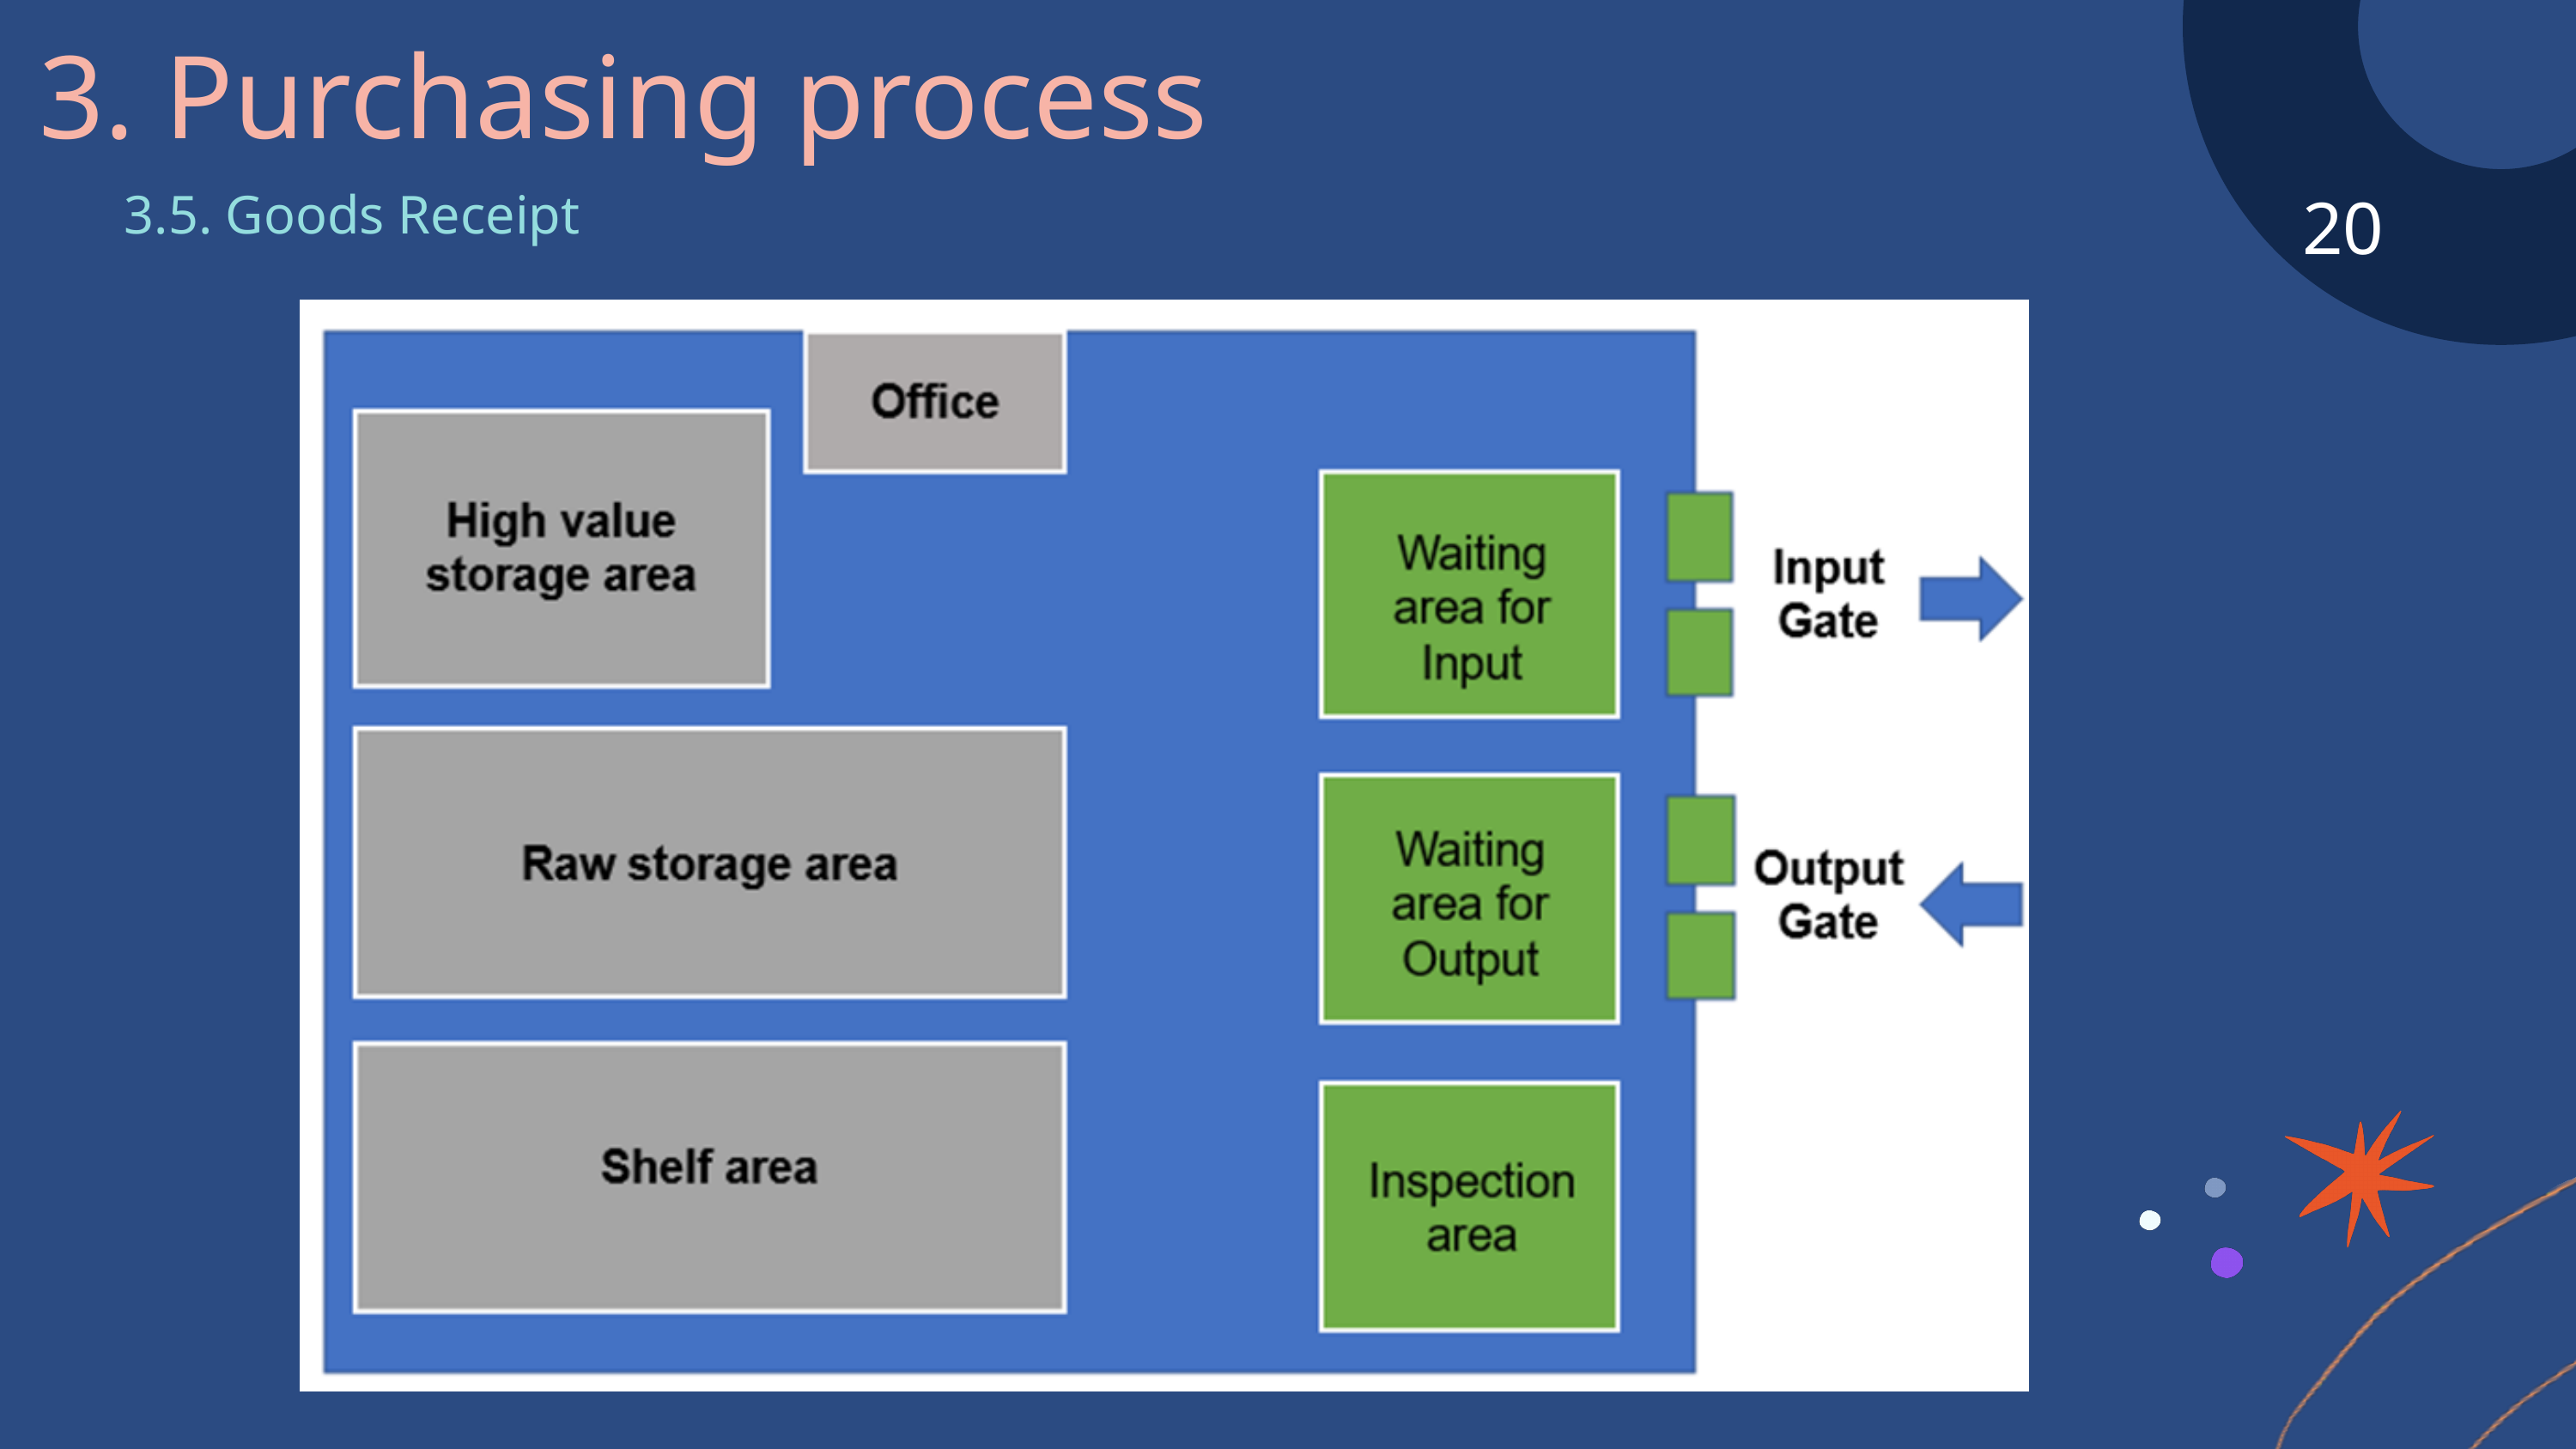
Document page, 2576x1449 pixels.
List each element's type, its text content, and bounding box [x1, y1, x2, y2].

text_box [2129, 1012, 2576, 1449]
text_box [2182, 0, 2576, 346]
text_box 3. Purchasing process [39, 23, 1983, 161]
text_box 3.5. Goods Receipt [125, 171, 1390, 245]
picture [299, 300, 2029, 1391]
